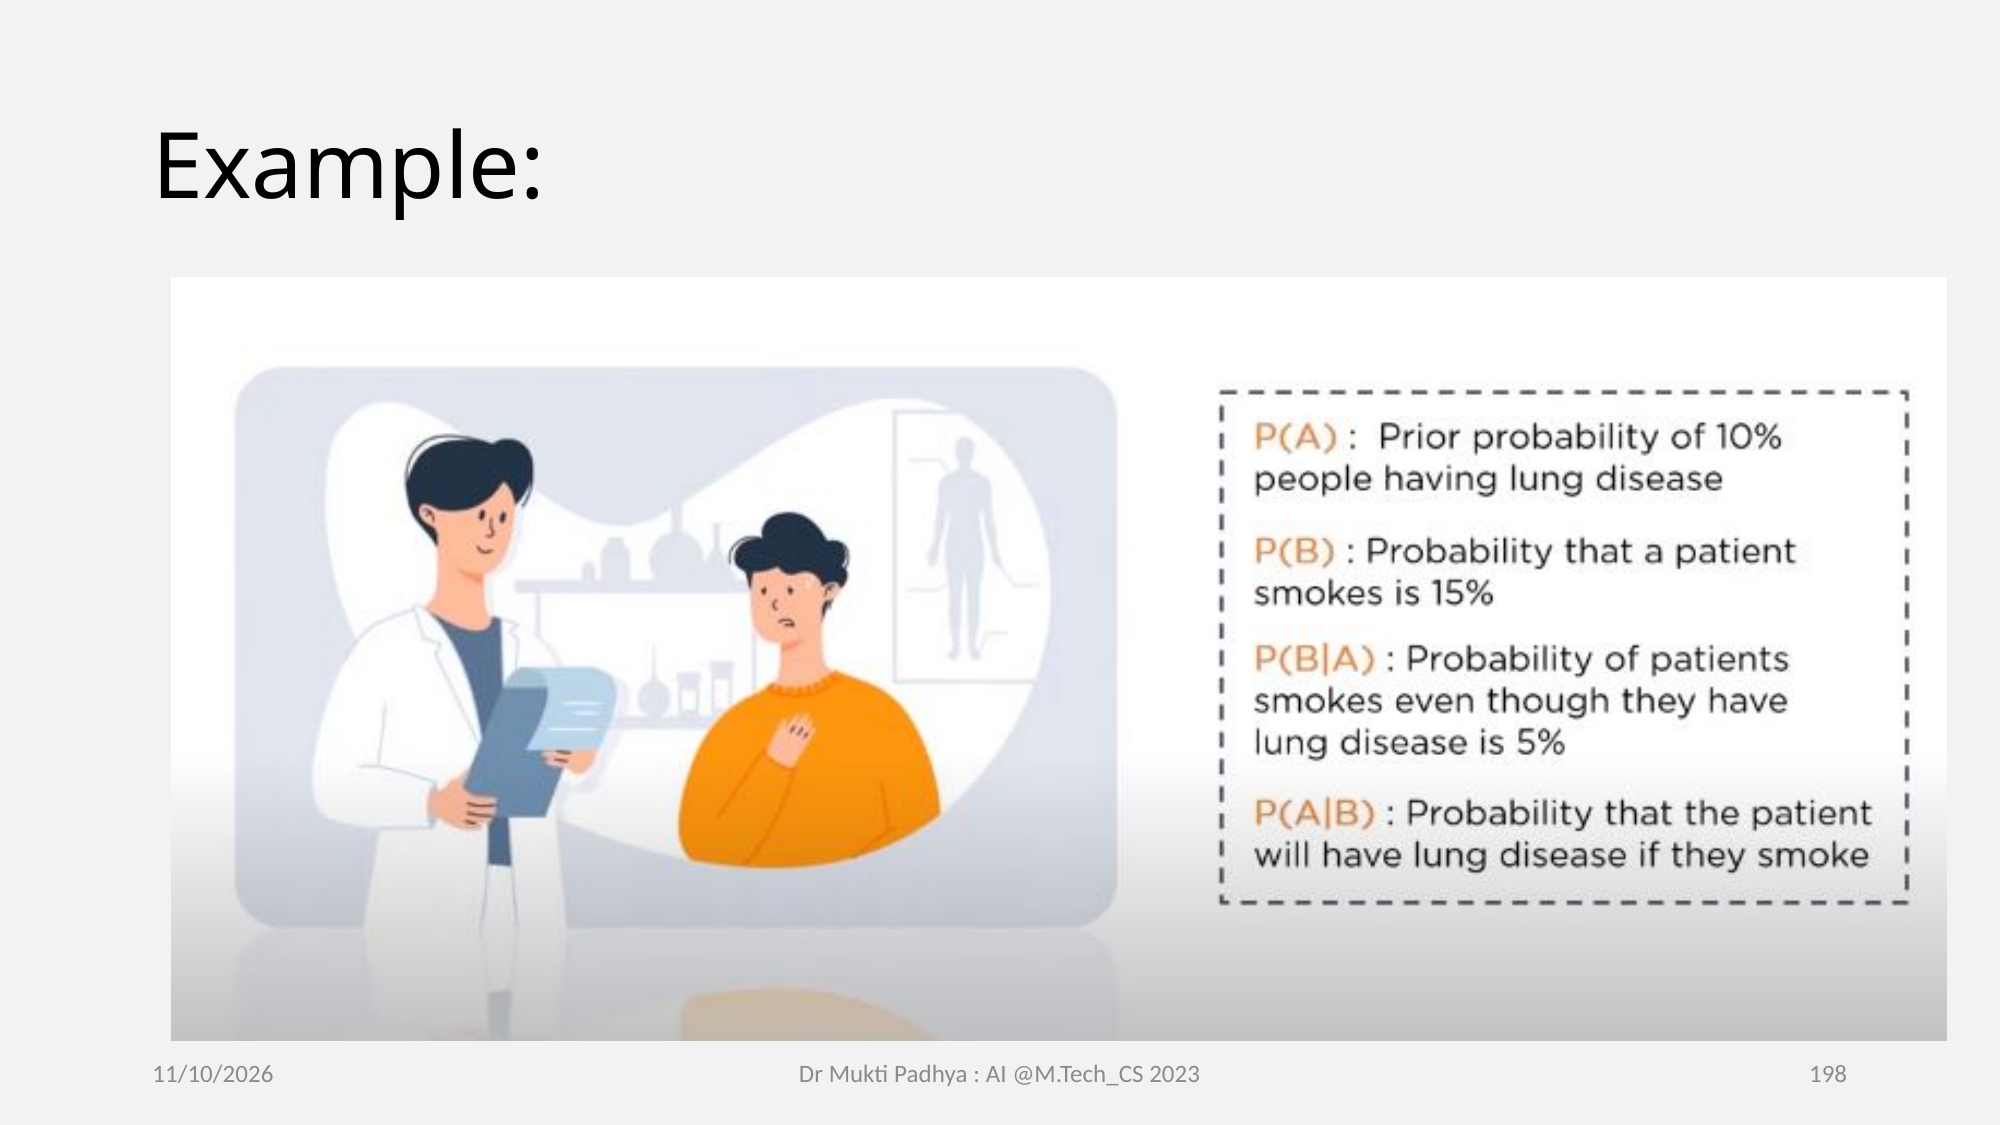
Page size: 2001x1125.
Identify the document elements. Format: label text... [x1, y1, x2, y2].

title Example: [137, 59, 1863, 278]
footer Dr Mukti Padhya : AI @M.Tech_CS 2023 [662, 1042, 1338, 1103]
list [171, 277, 1947, 1041]
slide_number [137, 1042, 588, 1103]
slide_number 198 [1412, 1042, 1863, 1103]
